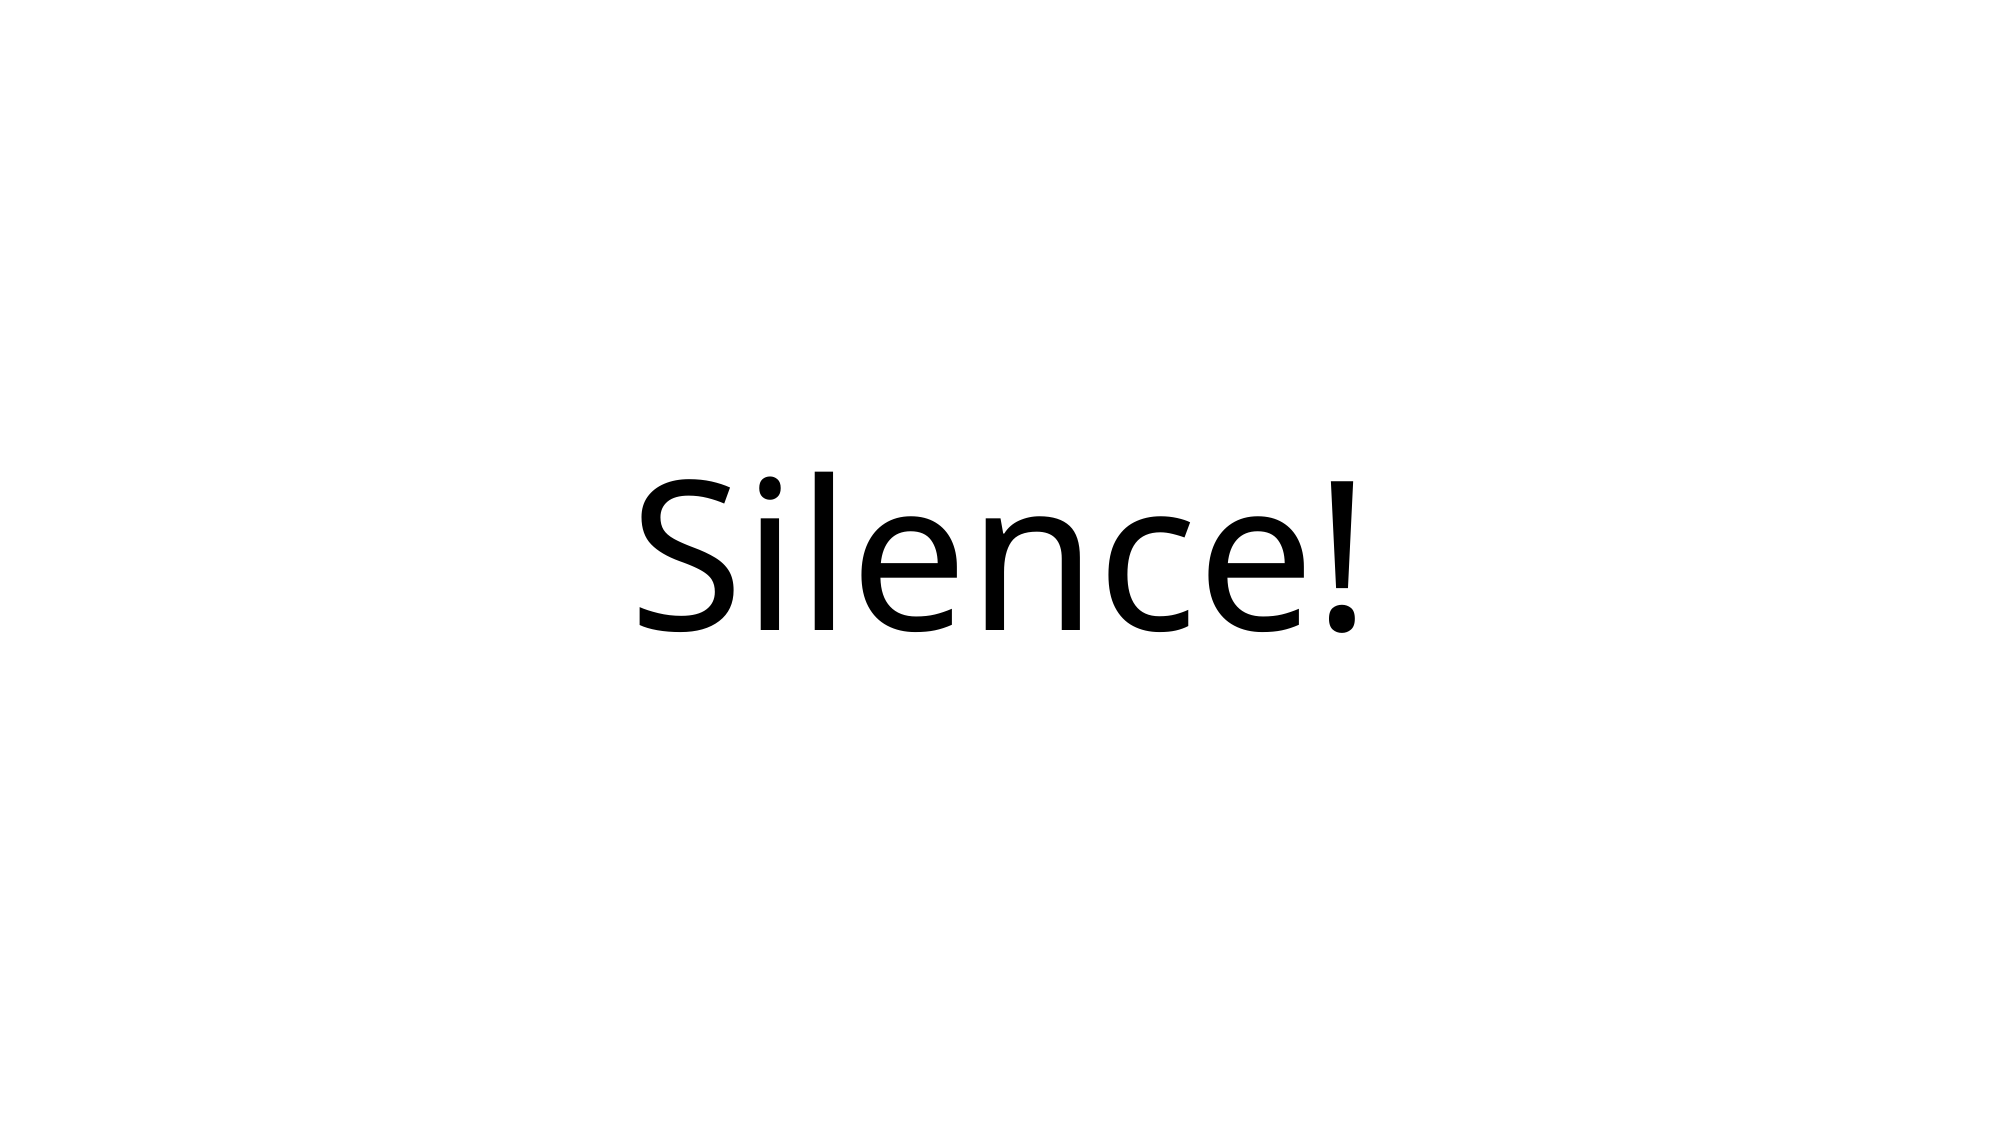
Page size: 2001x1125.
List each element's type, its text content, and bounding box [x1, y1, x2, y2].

title Silence! [137, 453, 1863, 672]
